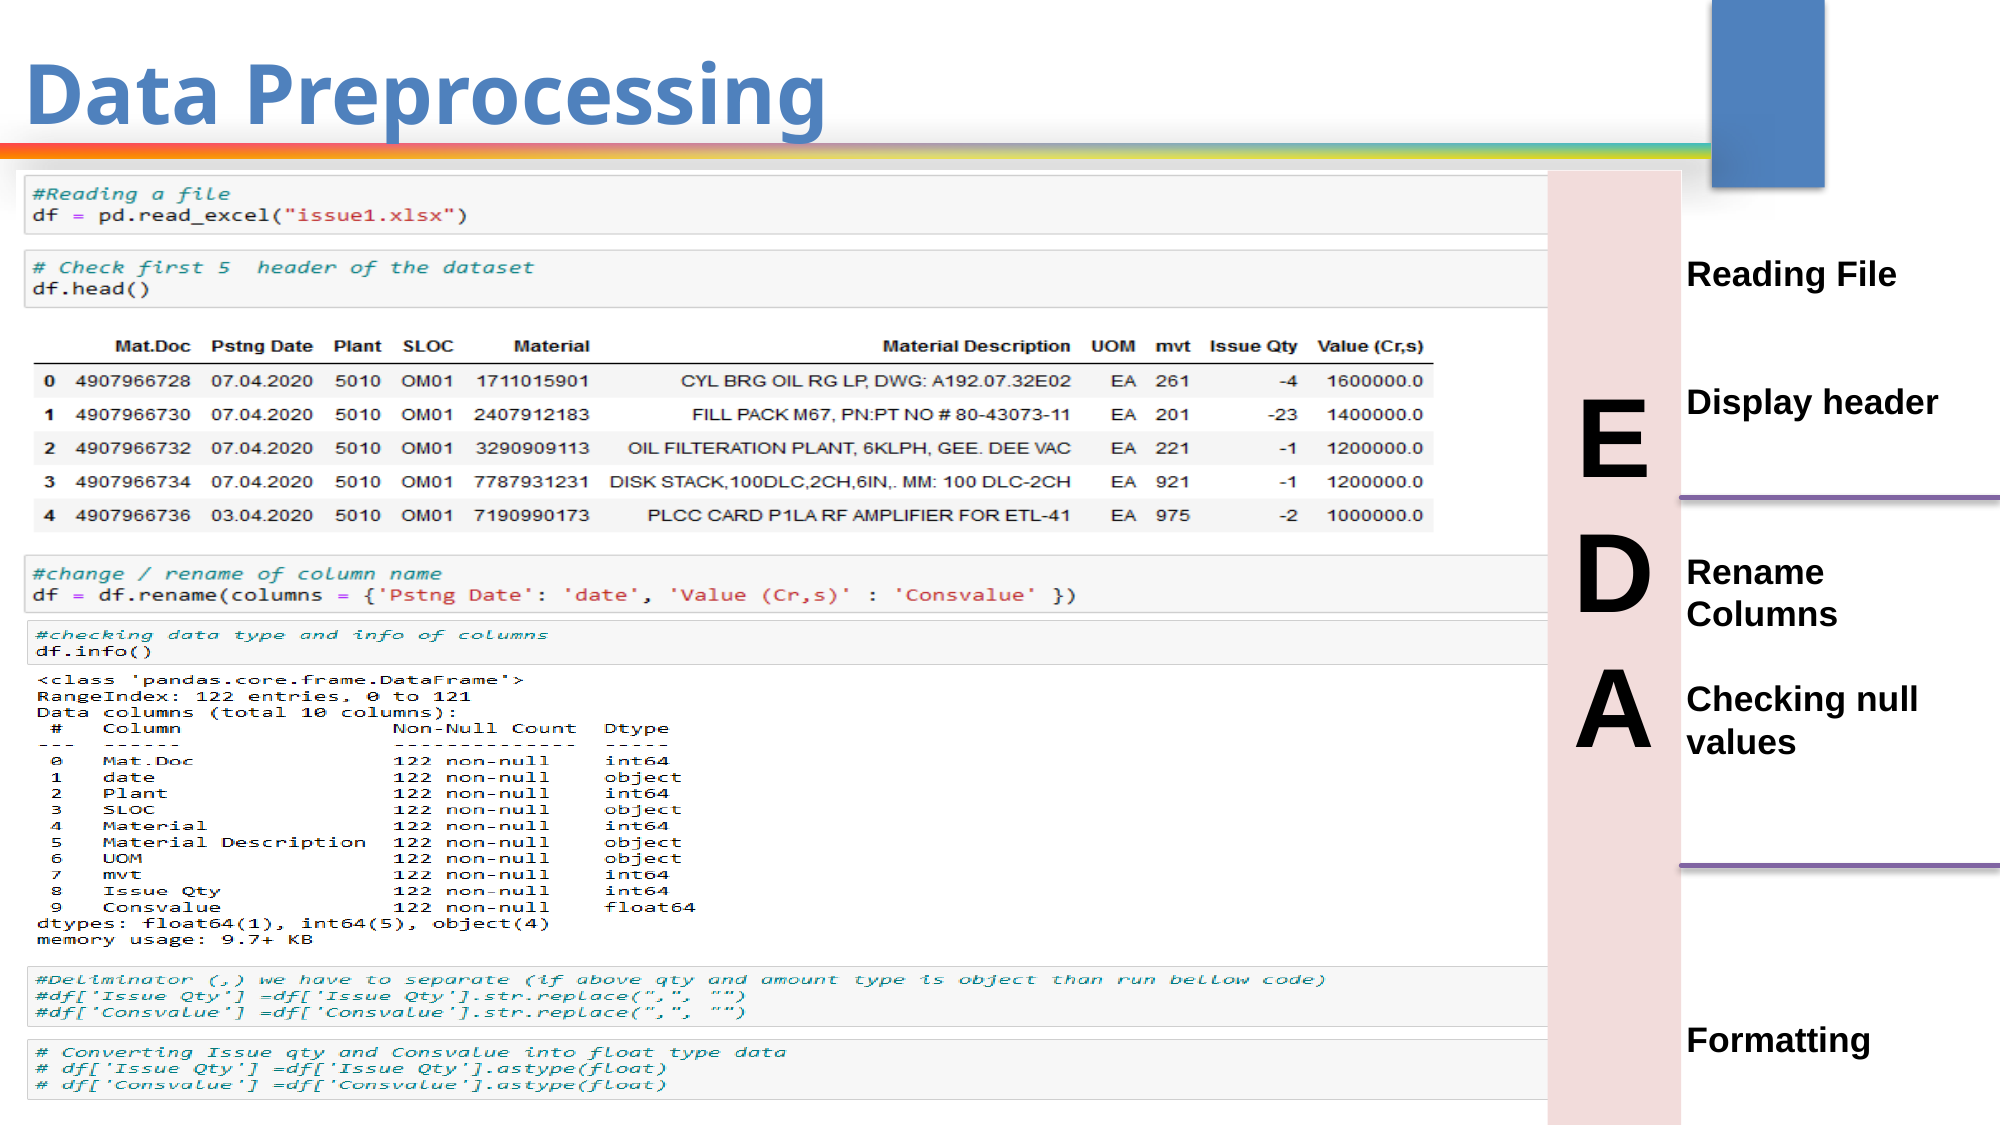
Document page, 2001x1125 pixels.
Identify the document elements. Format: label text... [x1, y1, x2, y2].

text_box Reading File Display header Rename Columns Checking null values Formatting [1698, 877, 1988, 1067]
picture [0, 143, 1712, 160]
text_box Reading File Display header Rename Columns Checking null values Formatting [1689, 509, 1988, 862]
text_box Data Preprocessing [8, 34, 845, 141]
text_box [1546, 1116, 1683, 1125]
picture [15, 170, 1691, 1105]
text_box Reading File Display header Rename Columns Checking null values Formatting [1689, 243, 1988, 494]
